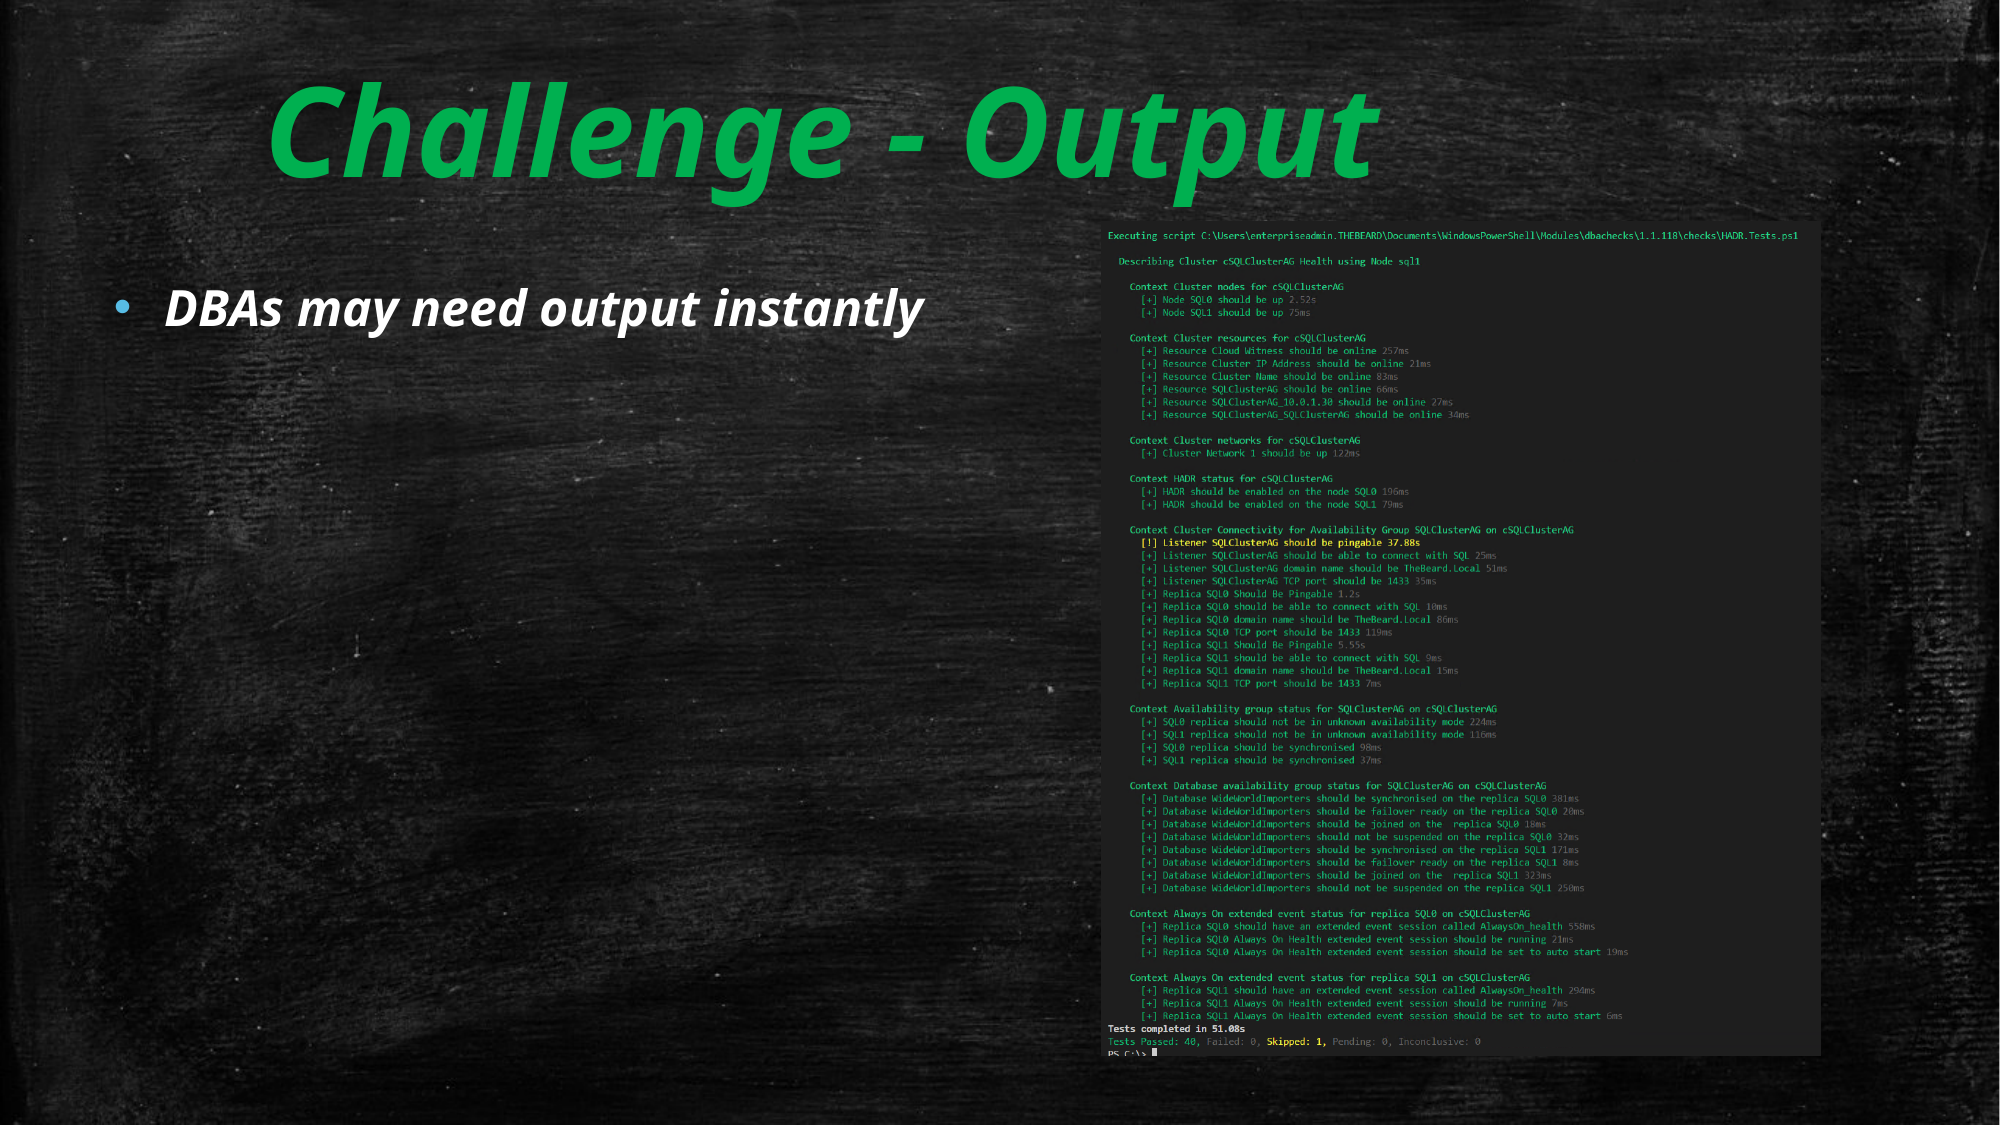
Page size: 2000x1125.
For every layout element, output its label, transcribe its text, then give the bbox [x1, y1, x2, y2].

list DBAs may need output instantly [98, 206, 1902, 1011]
title Challenge - Output [249, 45, 1750, 213]
picture [1101, 221, 1821, 1056]
